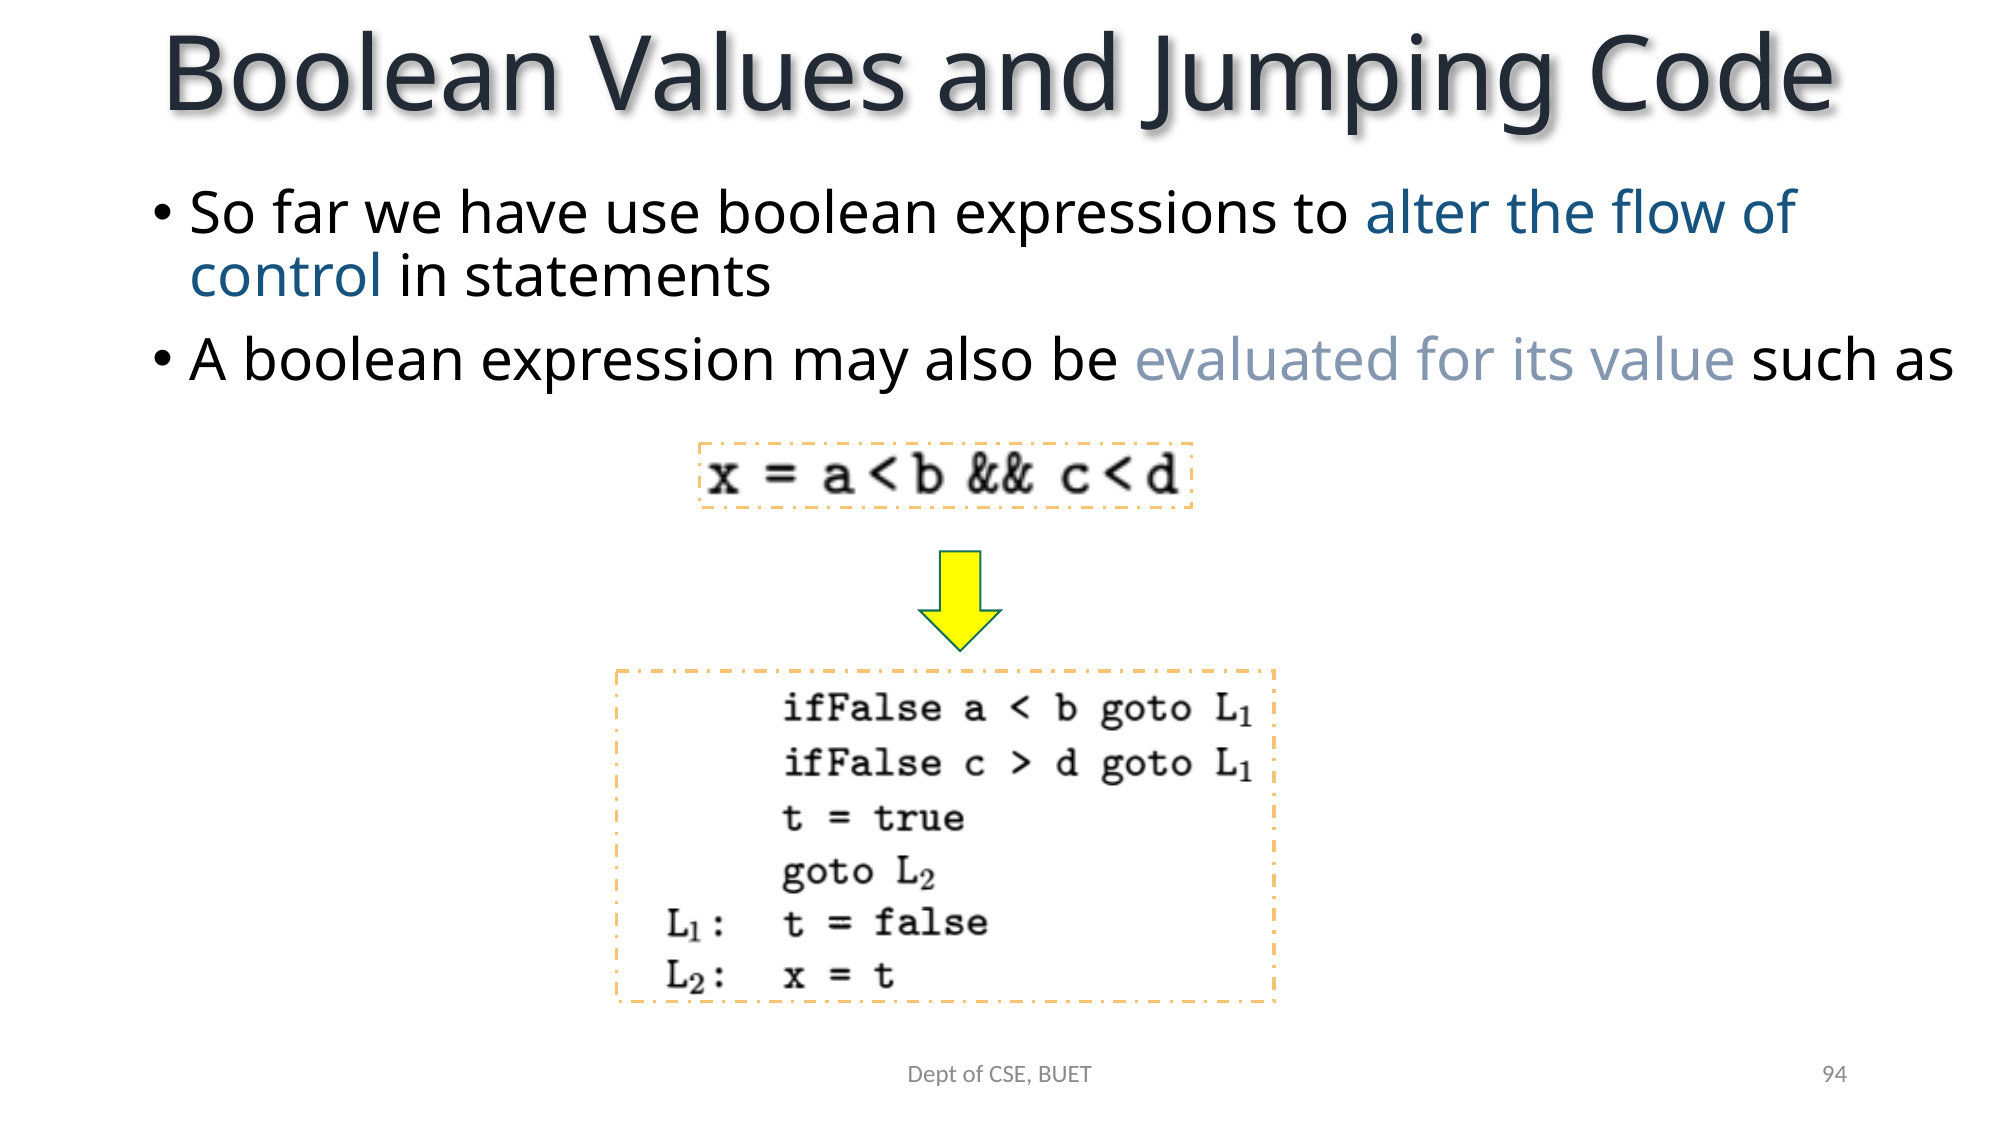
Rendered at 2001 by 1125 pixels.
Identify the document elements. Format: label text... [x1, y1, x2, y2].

title Boolean Values and Jumping Code [137, 3, 1863, 150]
text_box [917, 550, 1004, 653]
footer Dept of CSE, BUET [662, 1042, 1338, 1103]
picture [700, 444, 1190, 506]
picture [617, 672, 1273, 1000]
list So far we have use boolean expressions to alter the flow of control in statements A boolean expression may also be evaluated for its value such as [137, 175, 1983, 570]
slide_number 94 [1412, 1042, 1863, 1103]
